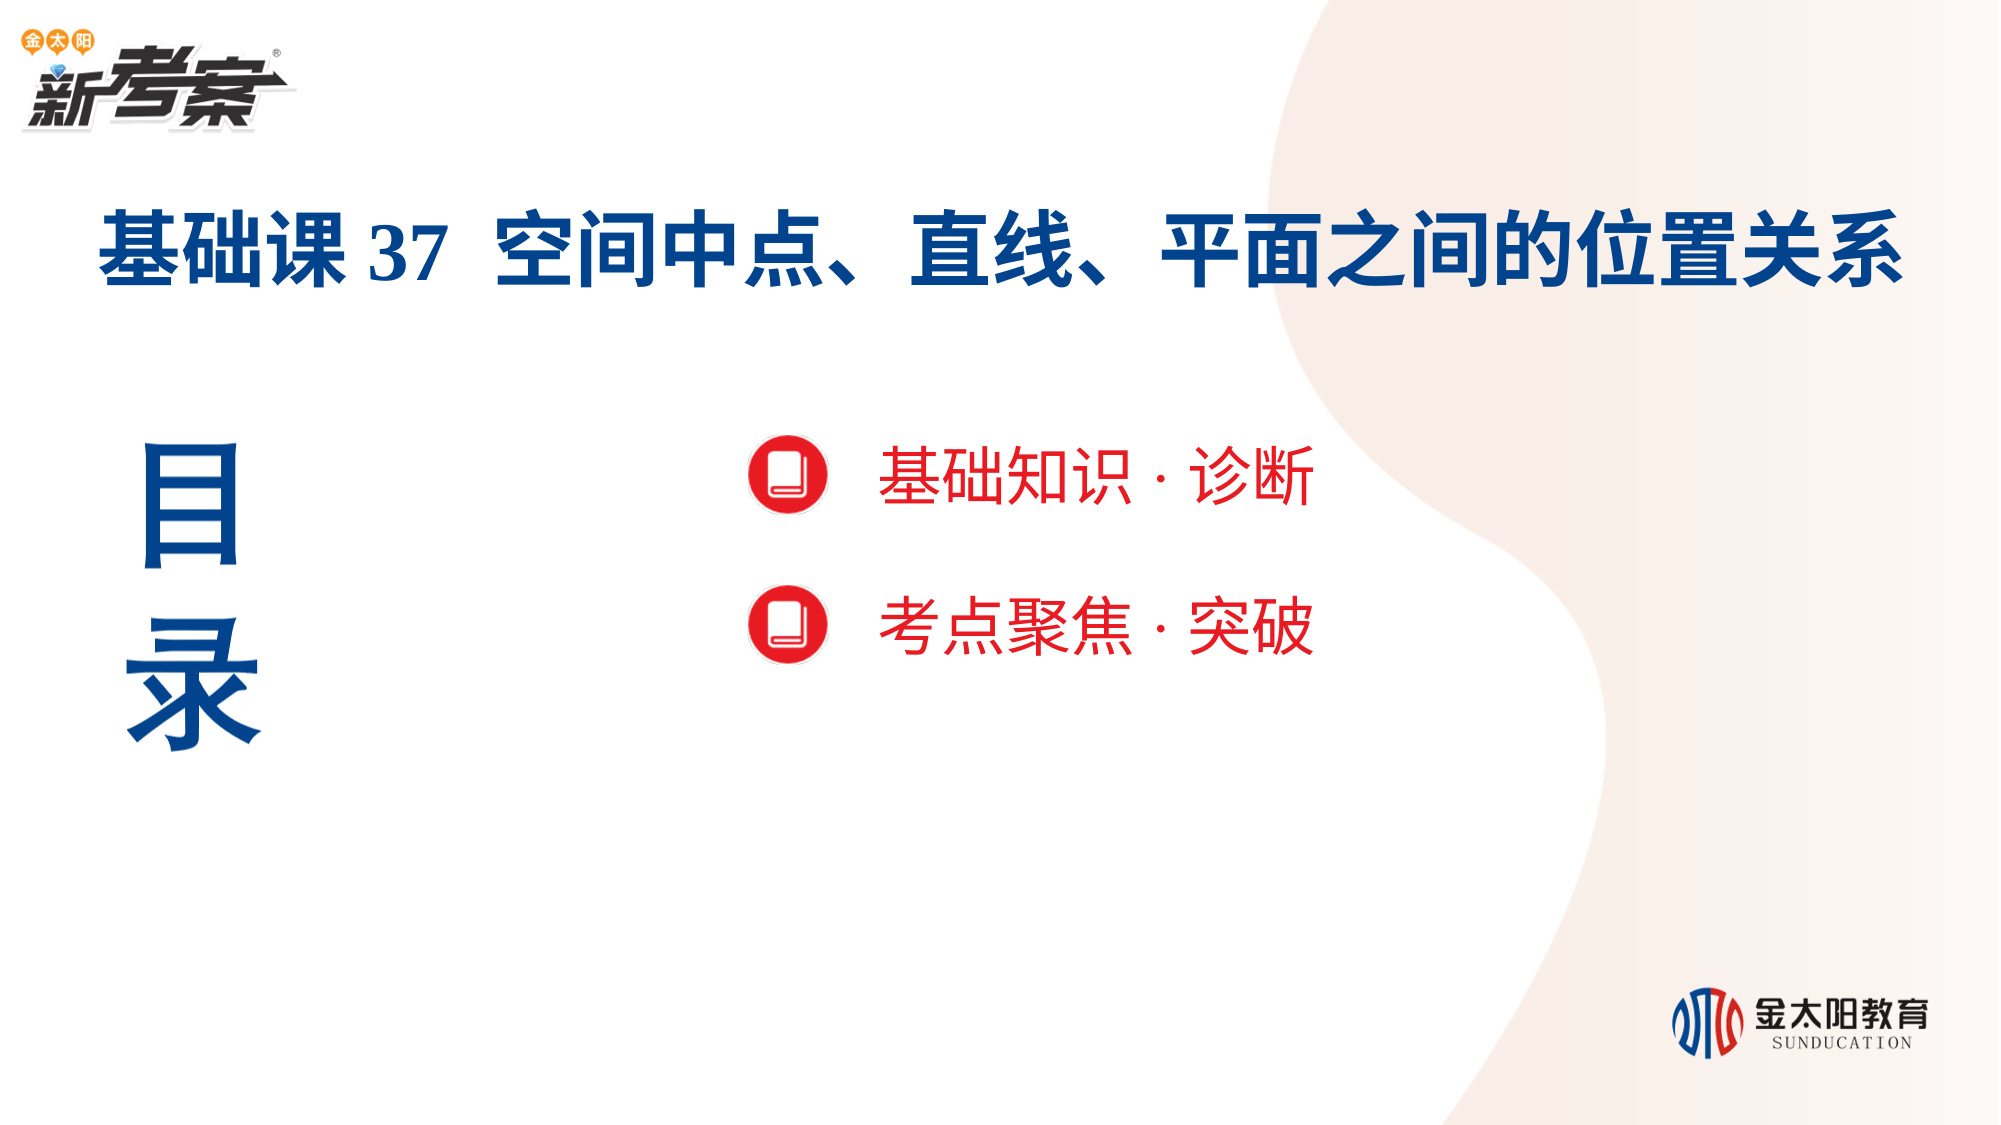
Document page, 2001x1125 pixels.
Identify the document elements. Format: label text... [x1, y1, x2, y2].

text_box 基础课37 空间中点、直线、平面之间的位置关系 [91, 152, 1914, 342]
text_box 基础知识·诊断 [853, 428, 1451, 521]
picture [0, 0, 2000, 1125]
text_box 考点聚焦·突破 [853, 578, 1451, 671]
